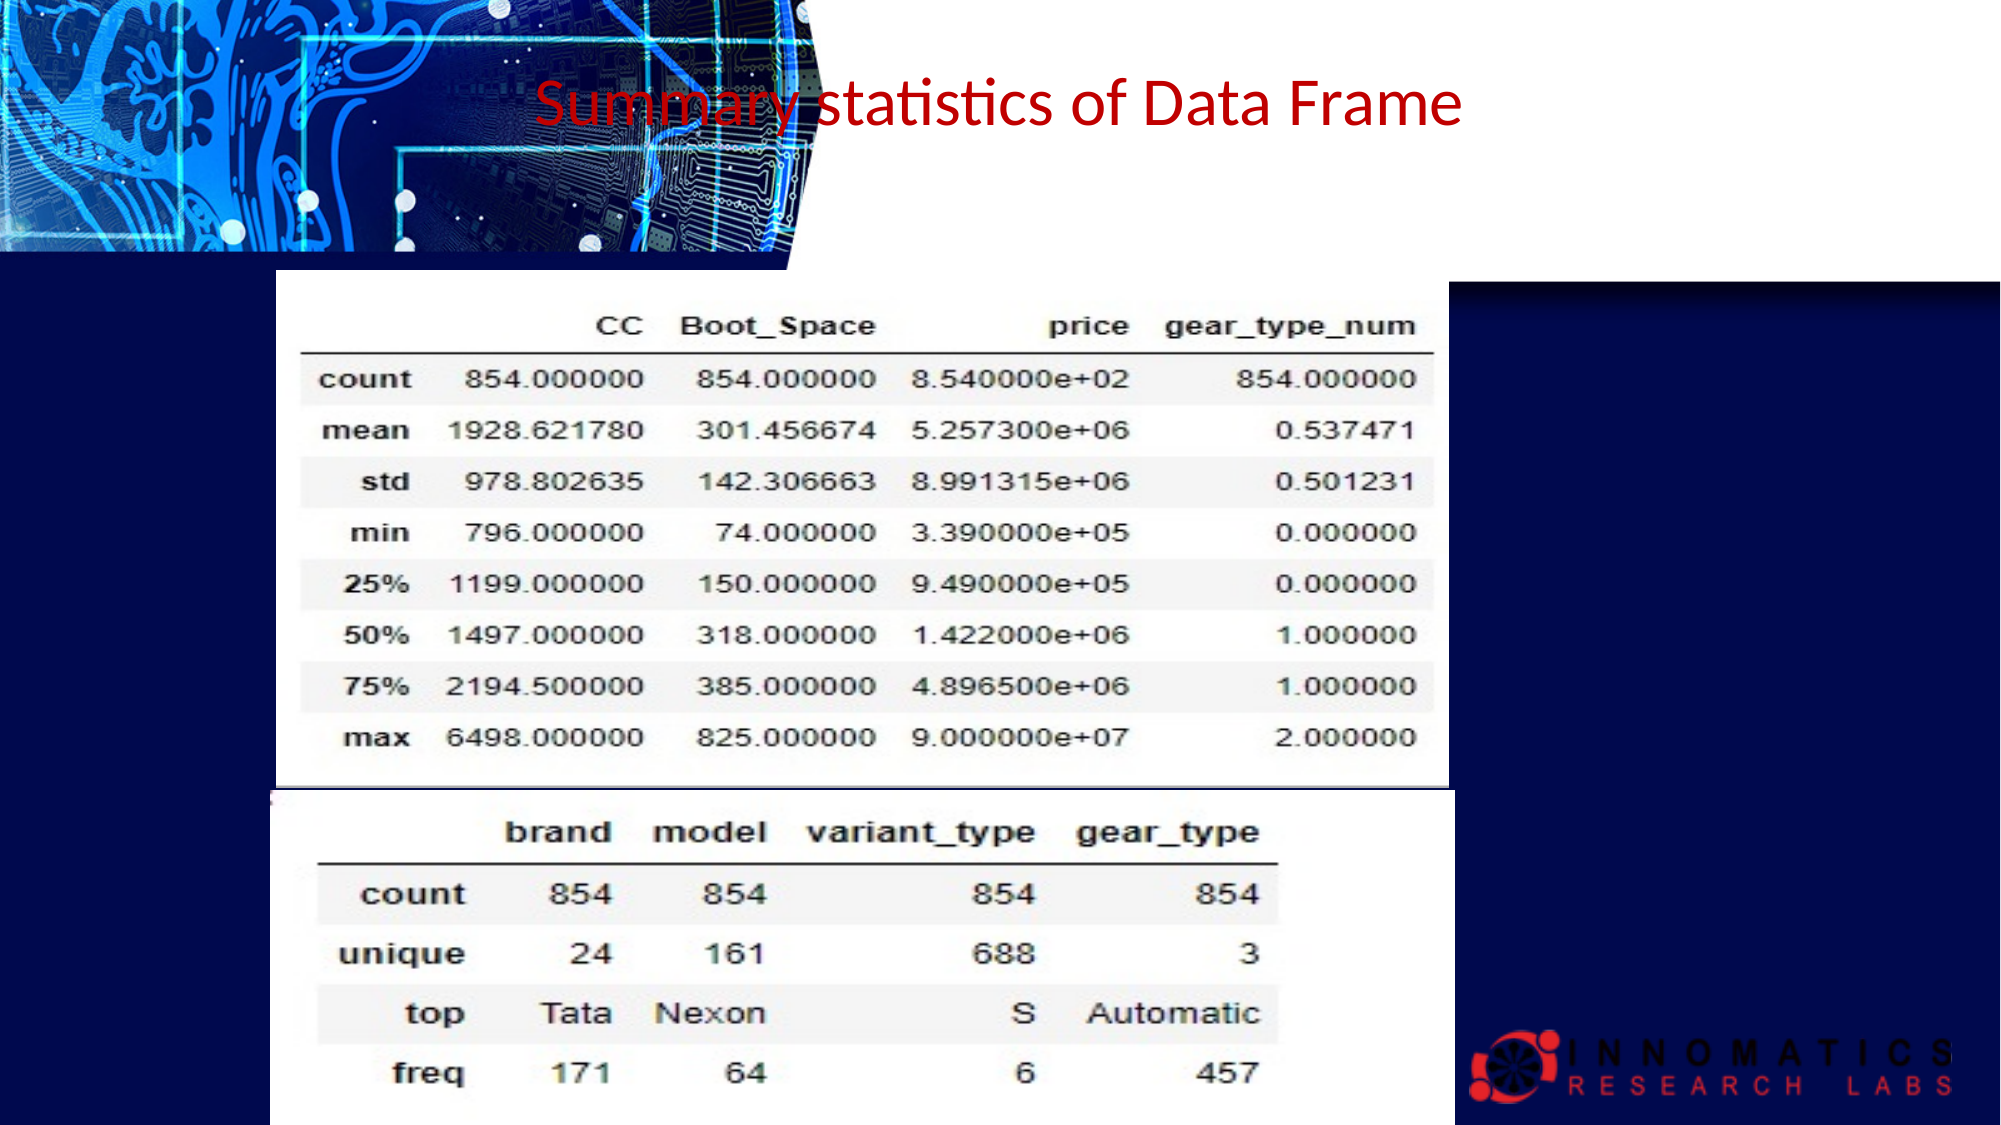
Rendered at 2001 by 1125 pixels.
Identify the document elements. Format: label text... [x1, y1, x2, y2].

picture [0, 0, 2001, 1125]
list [270, 790, 1456, 1125]
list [276, 270, 1449, 788]
title Summary statistics of Data Frame [99, 45, 1900, 233]
